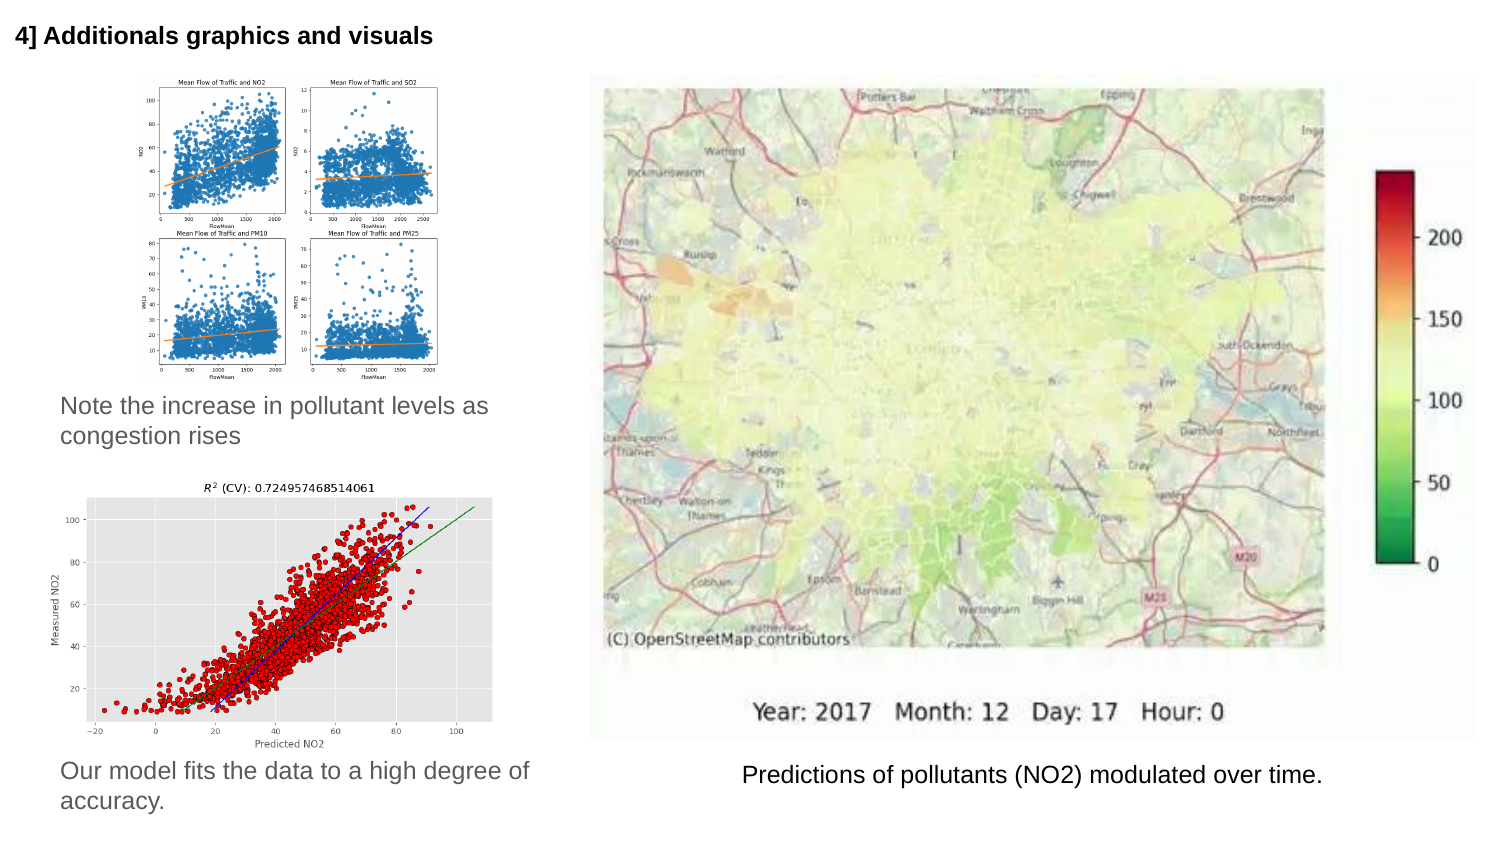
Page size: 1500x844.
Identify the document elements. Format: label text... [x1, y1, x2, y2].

picture [44, 475, 498, 755]
text_box 4] Additionals graphics and visuals [0, 0, 947, 65]
picture [589, 74, 1477, 740]
picture [134, 76, 440, 384]
text_box Note the increase in pollutant levels as congestion rises [45, 374, 584, 487]
text_box Our model fits the data to a high degree of accuracy. [45, 739, 571, 844]
text_box Predictions of pollutants (NO2) modulated over time. [685, 748, 1381, 800]
